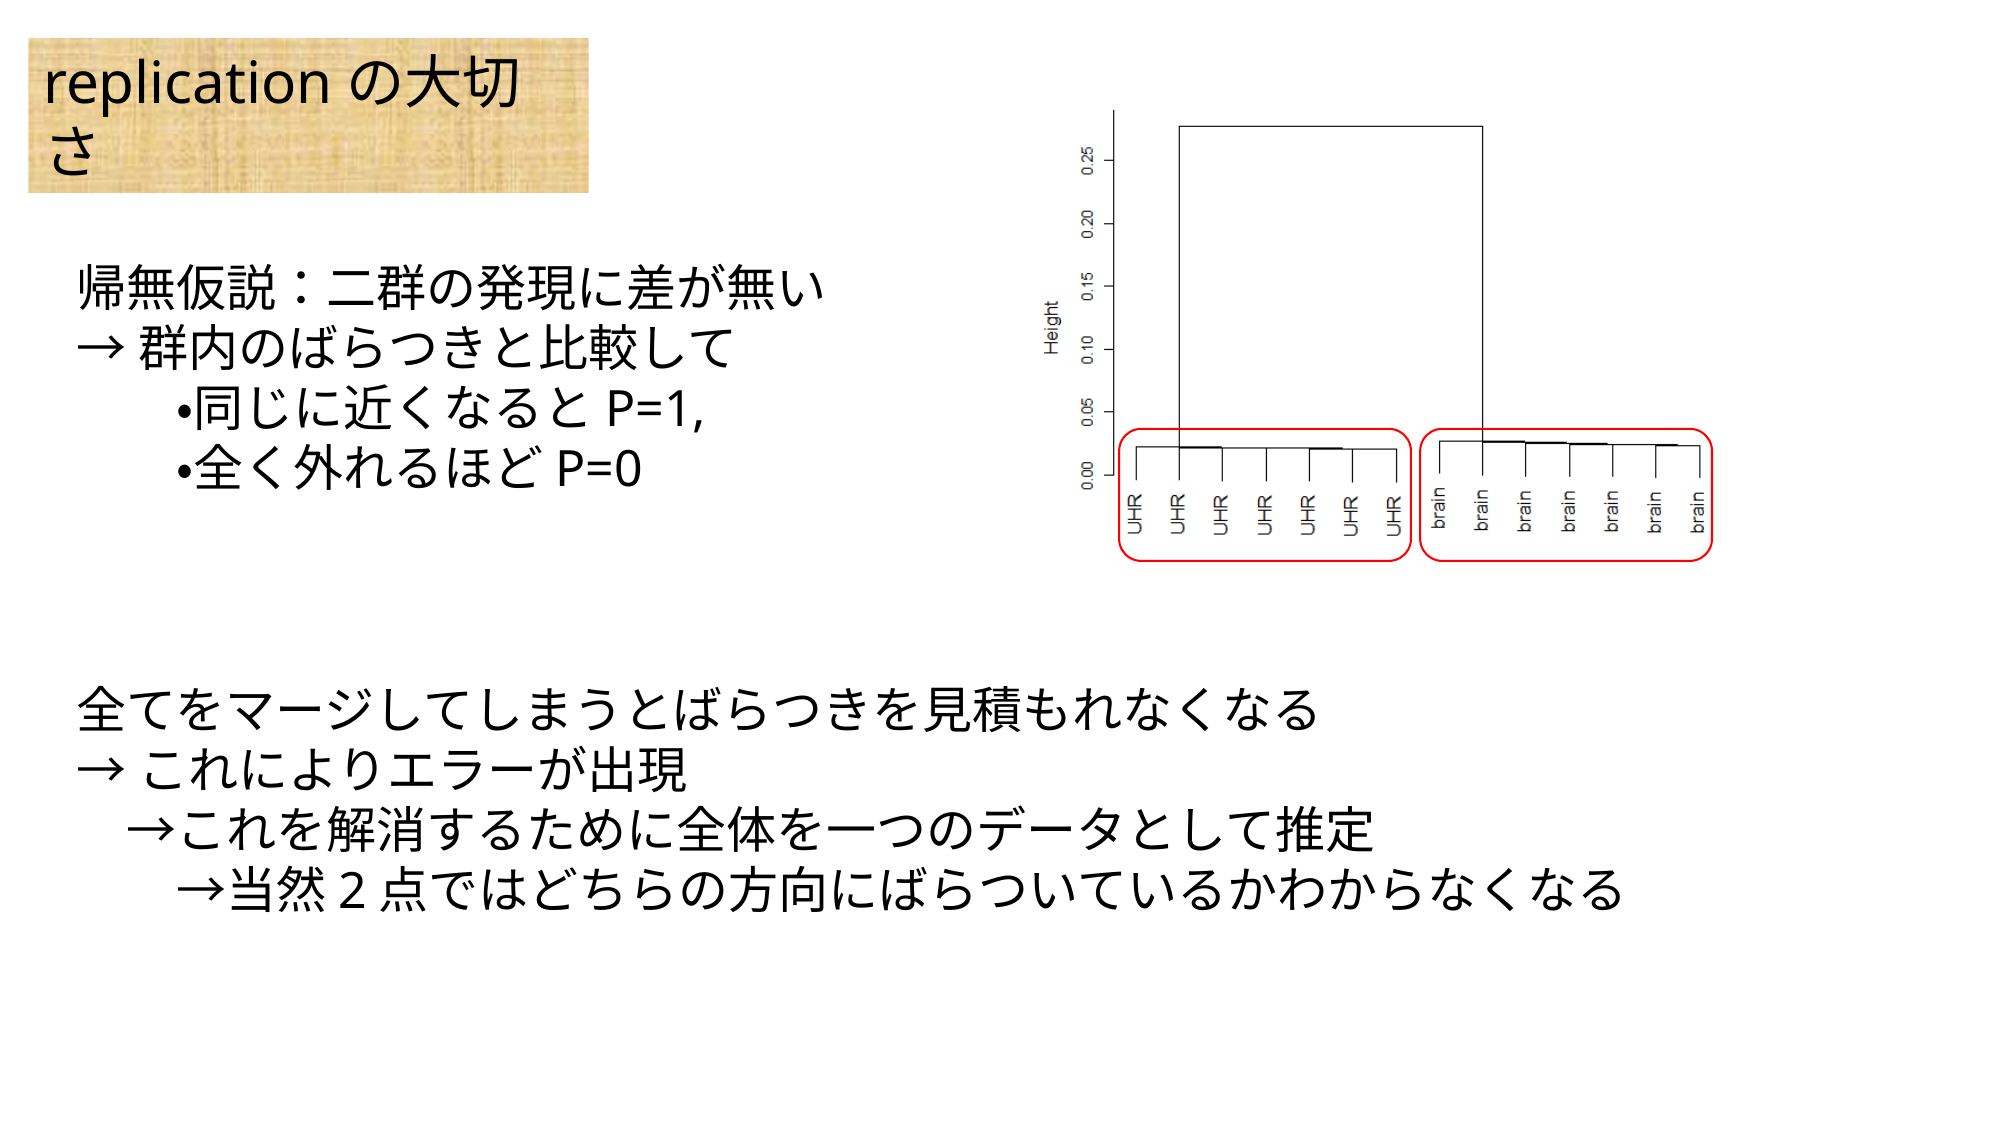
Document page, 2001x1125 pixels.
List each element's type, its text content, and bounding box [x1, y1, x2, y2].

text_box replicationの大切さ [28, 38, 589, 193]
picture [1043, 93, 1722, 546]
text_box [1420, 546, 1712, 562]
text_box 全てをマージしてしまうとばらつきを見積もれなくなる →これによりエラーが出現 →これを解消するために全体を一つのデータとして推定 →当然2点ではどちらの方向にばらついているかわからなくなる [61, 670, 1672, 926]
text_box 帰無仮説：二群の発現に差が無い →群内のばらつきと比較して ・同じに近くなるとP=1, ・全く外れるほどP=0 [61, 249, 886, 505]
text_box [1119, 546, 1411, 562]
